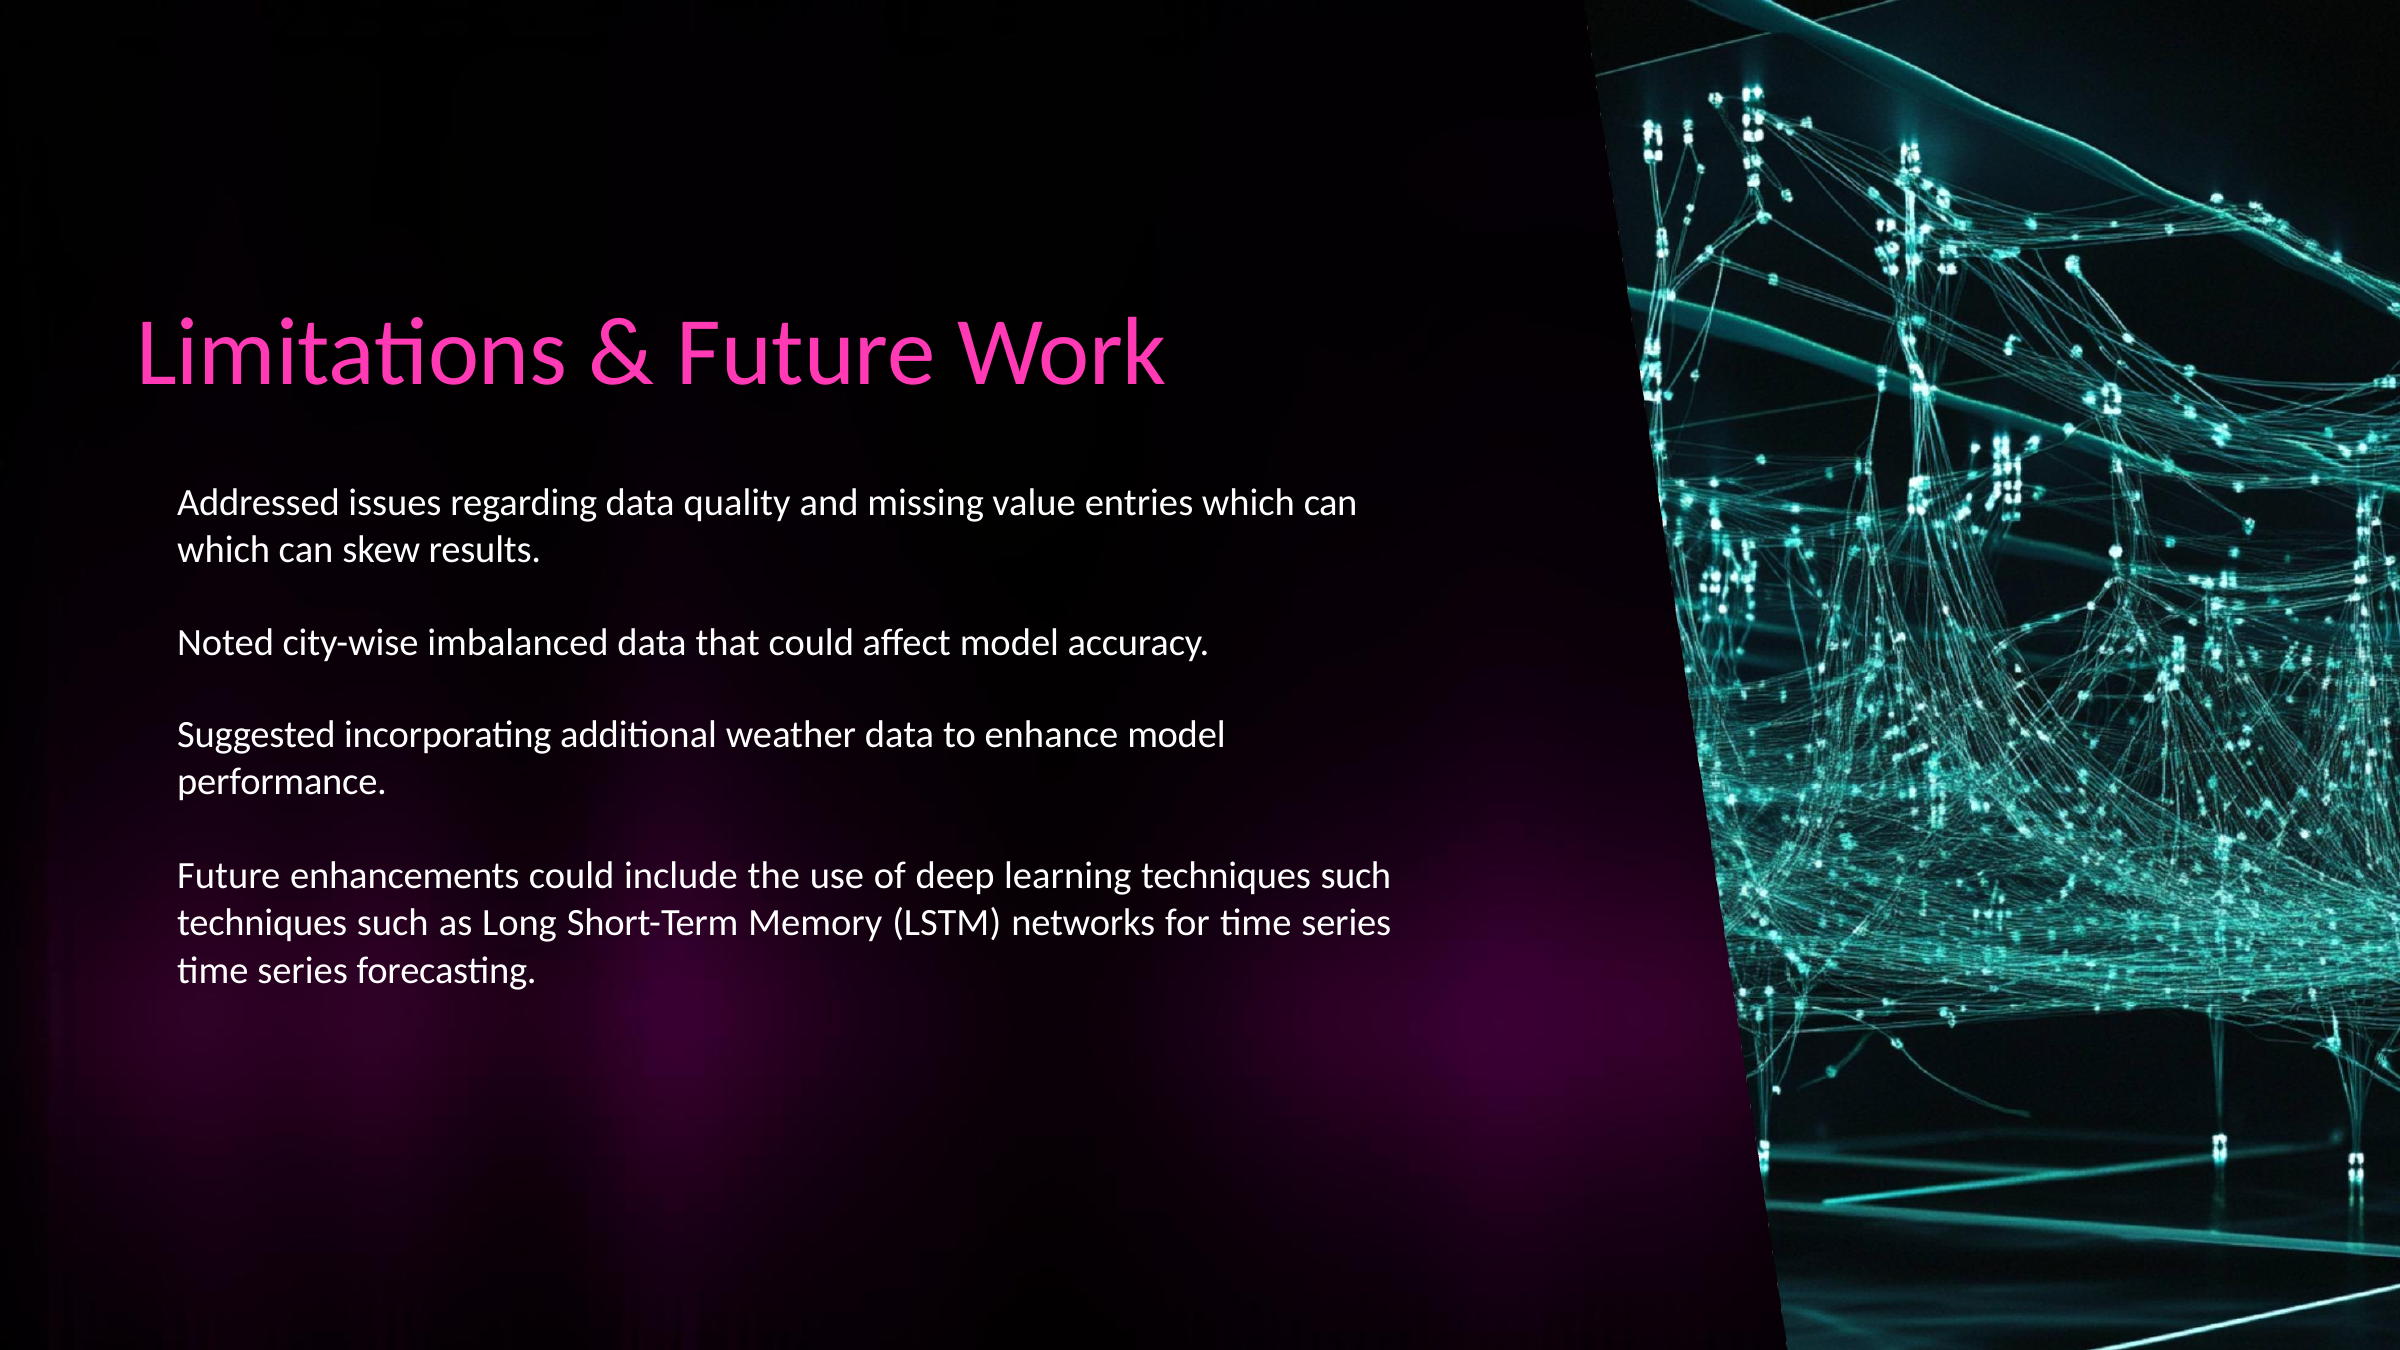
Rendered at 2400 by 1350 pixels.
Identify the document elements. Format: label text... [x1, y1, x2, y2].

picture [0, 0, 2400, 1350]
list Addressed issues regarding data quality and missing value entries which can which can skew results. Noted city-wise imbalanced data that could affect model accuracy. Suggested incorporating additional weather data to enhance model performance. Future enhancements could include the use of deep learning techniques such techniques such as Long Short-Term Memory (LSTM) networks for time series time series forecasting. [174, 474, 1392, 1245]
title Limitations & Future Work [134, 286, 1174, 514]
